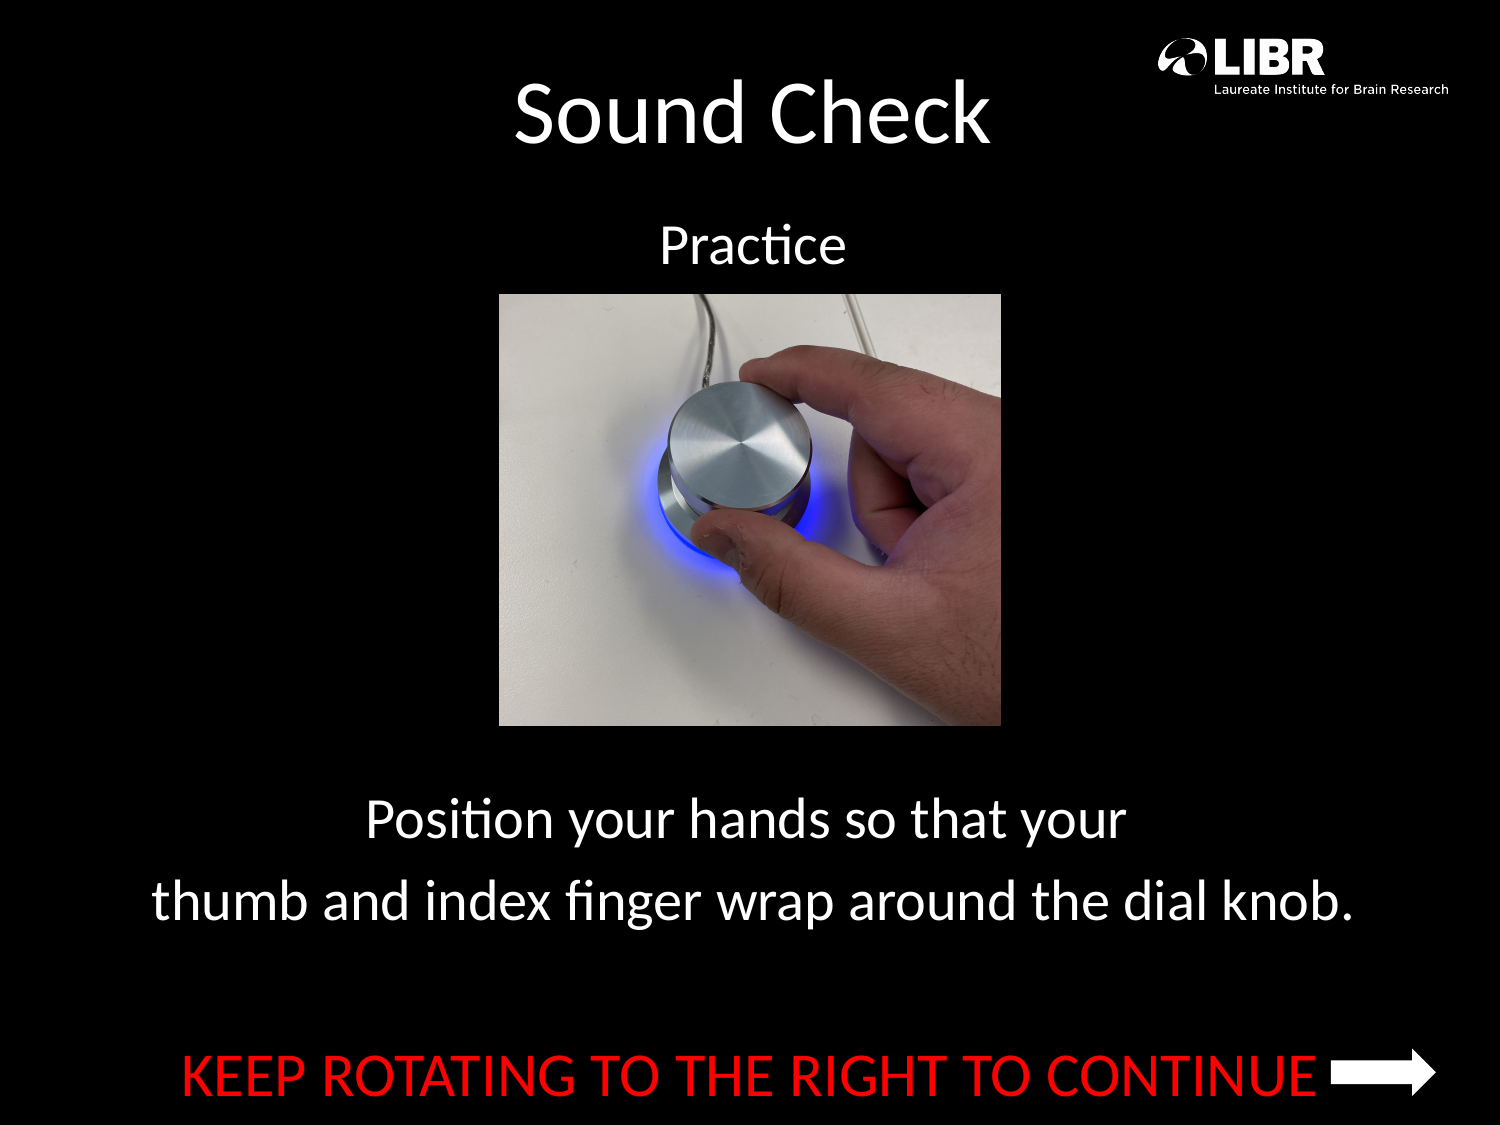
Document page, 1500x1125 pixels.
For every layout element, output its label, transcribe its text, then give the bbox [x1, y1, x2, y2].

title Sound Check [244, 38, 1263, 176]
picture [498, 294, 1002, 726]
text_box KEEP ROTATING TO THE RIGHT TO CONTINUE [0, 1017, 1500, 1125]
text_box Practice [577, 198, 930, 284]
picture [1158, 38, 1448, 94]
text_box [1330, 1047, 1437, 1097]
text_box Position your hands so that your thumb and index finger wrap around the dial knob. [33, 773, 1474, 1018]
